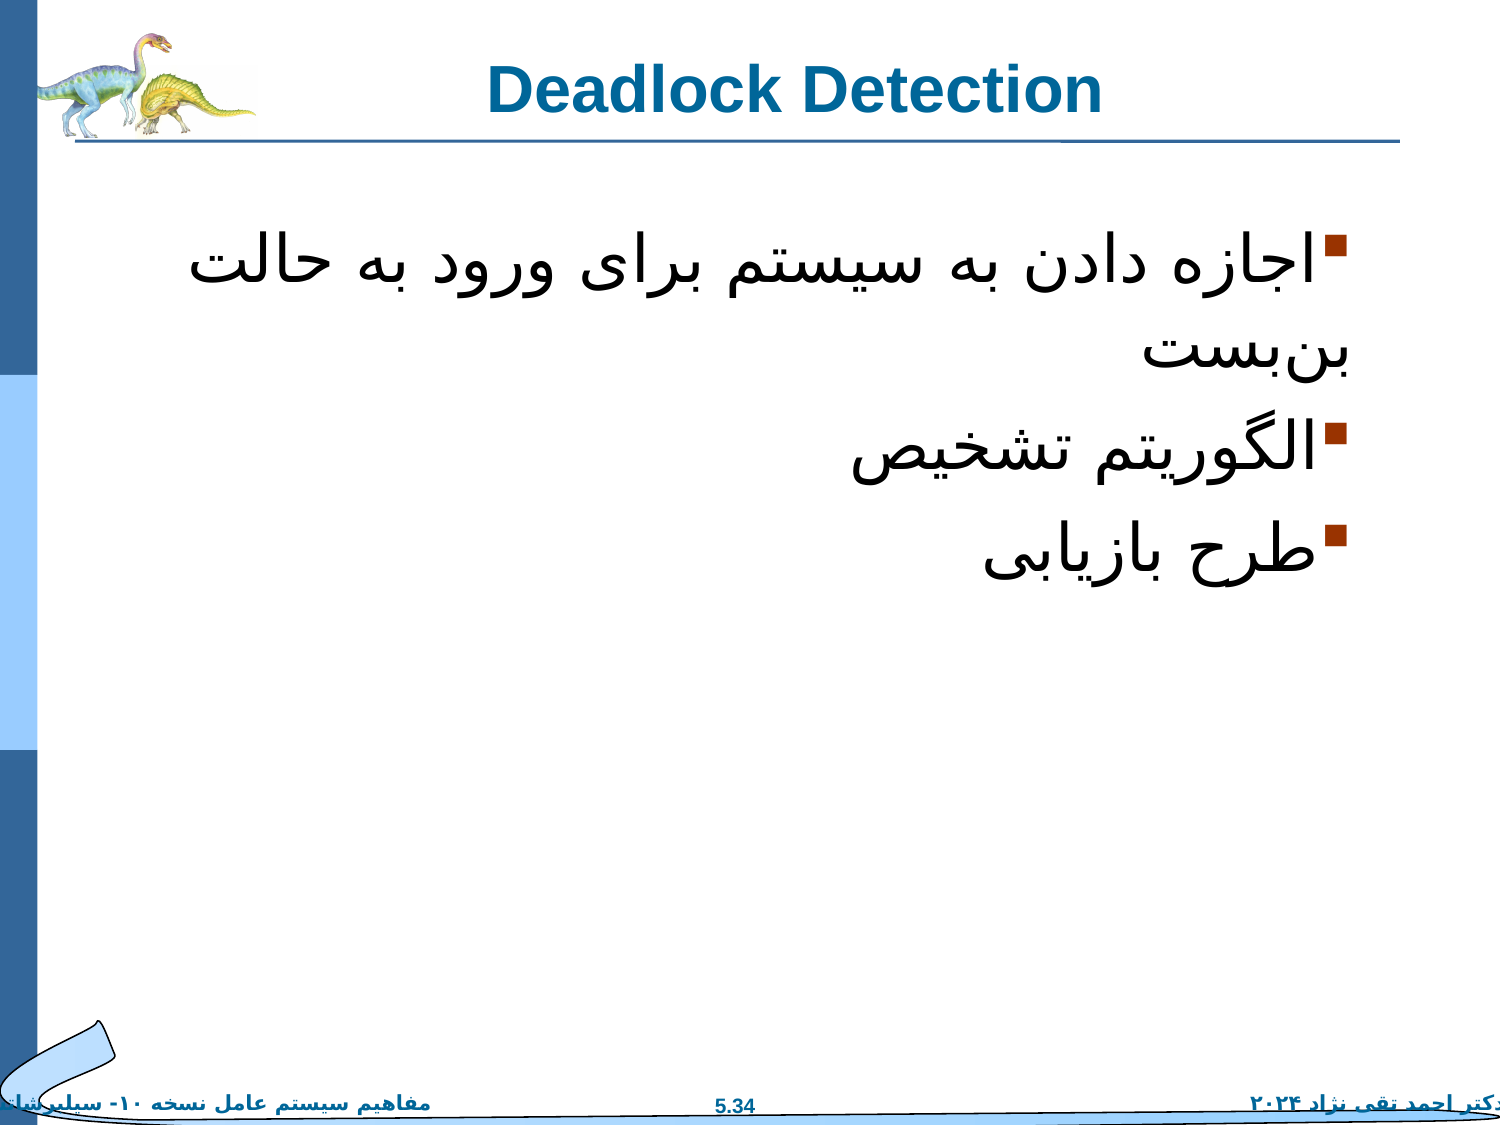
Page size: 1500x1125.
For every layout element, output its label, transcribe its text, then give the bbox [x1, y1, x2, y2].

list اجازه دادن به سیستم برای ورود به حالت بن‌بست الگوریتم تشخیص طرح بازیابی [133, 202, 1369, 946]
title Deadlock Detection [187, 38, 1405, 134]
picture [38, 20, 258, 151]
